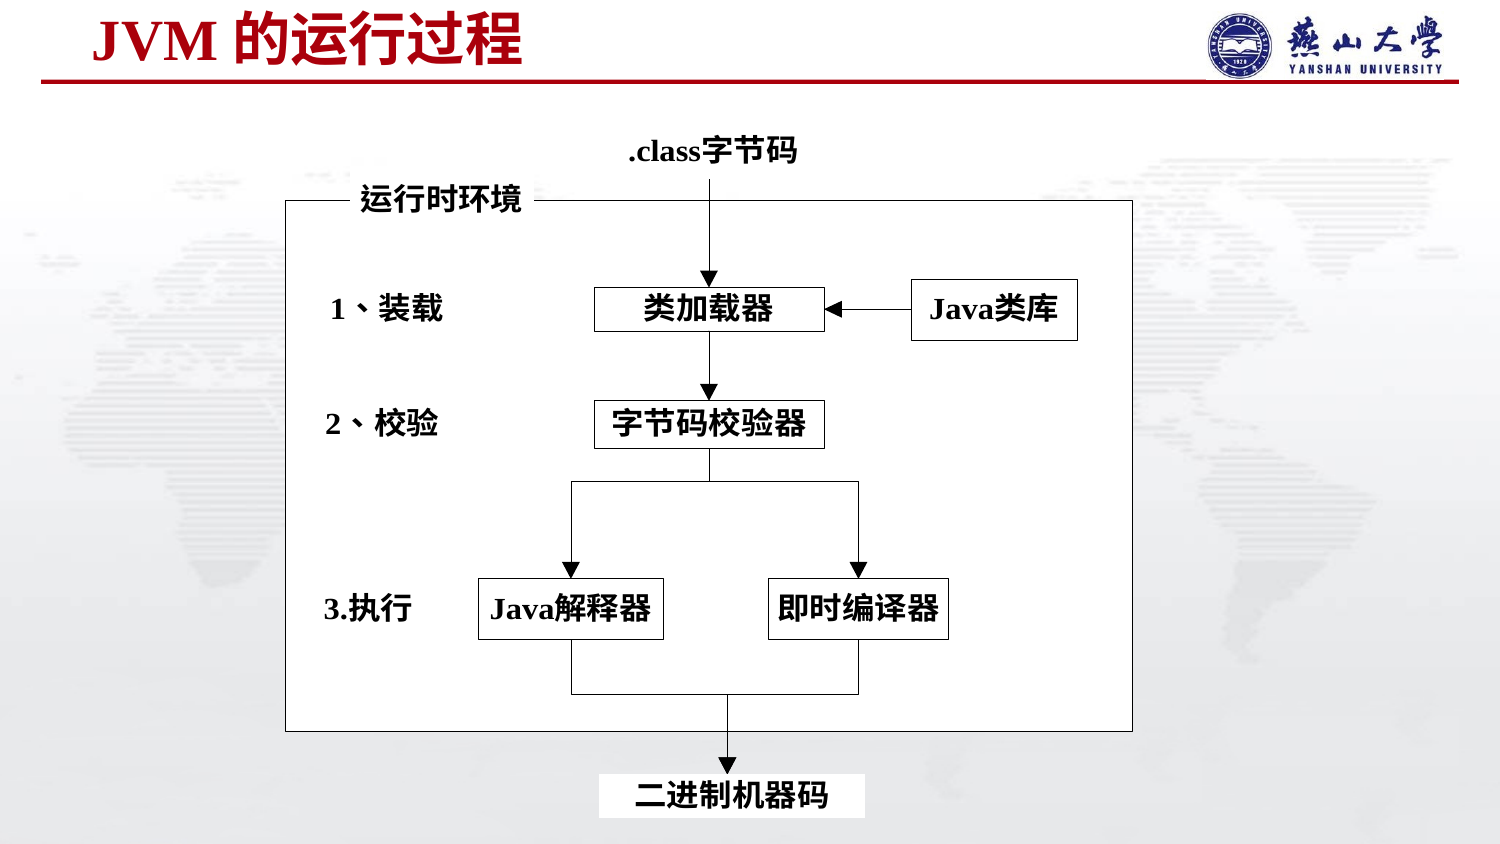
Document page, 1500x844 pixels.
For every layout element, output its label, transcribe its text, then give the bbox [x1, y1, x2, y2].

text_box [280, 116, 1137, 824]
title JVM的运行过程 [76, 2, 873, 71]
picture [0, 1, 1500, 844]
